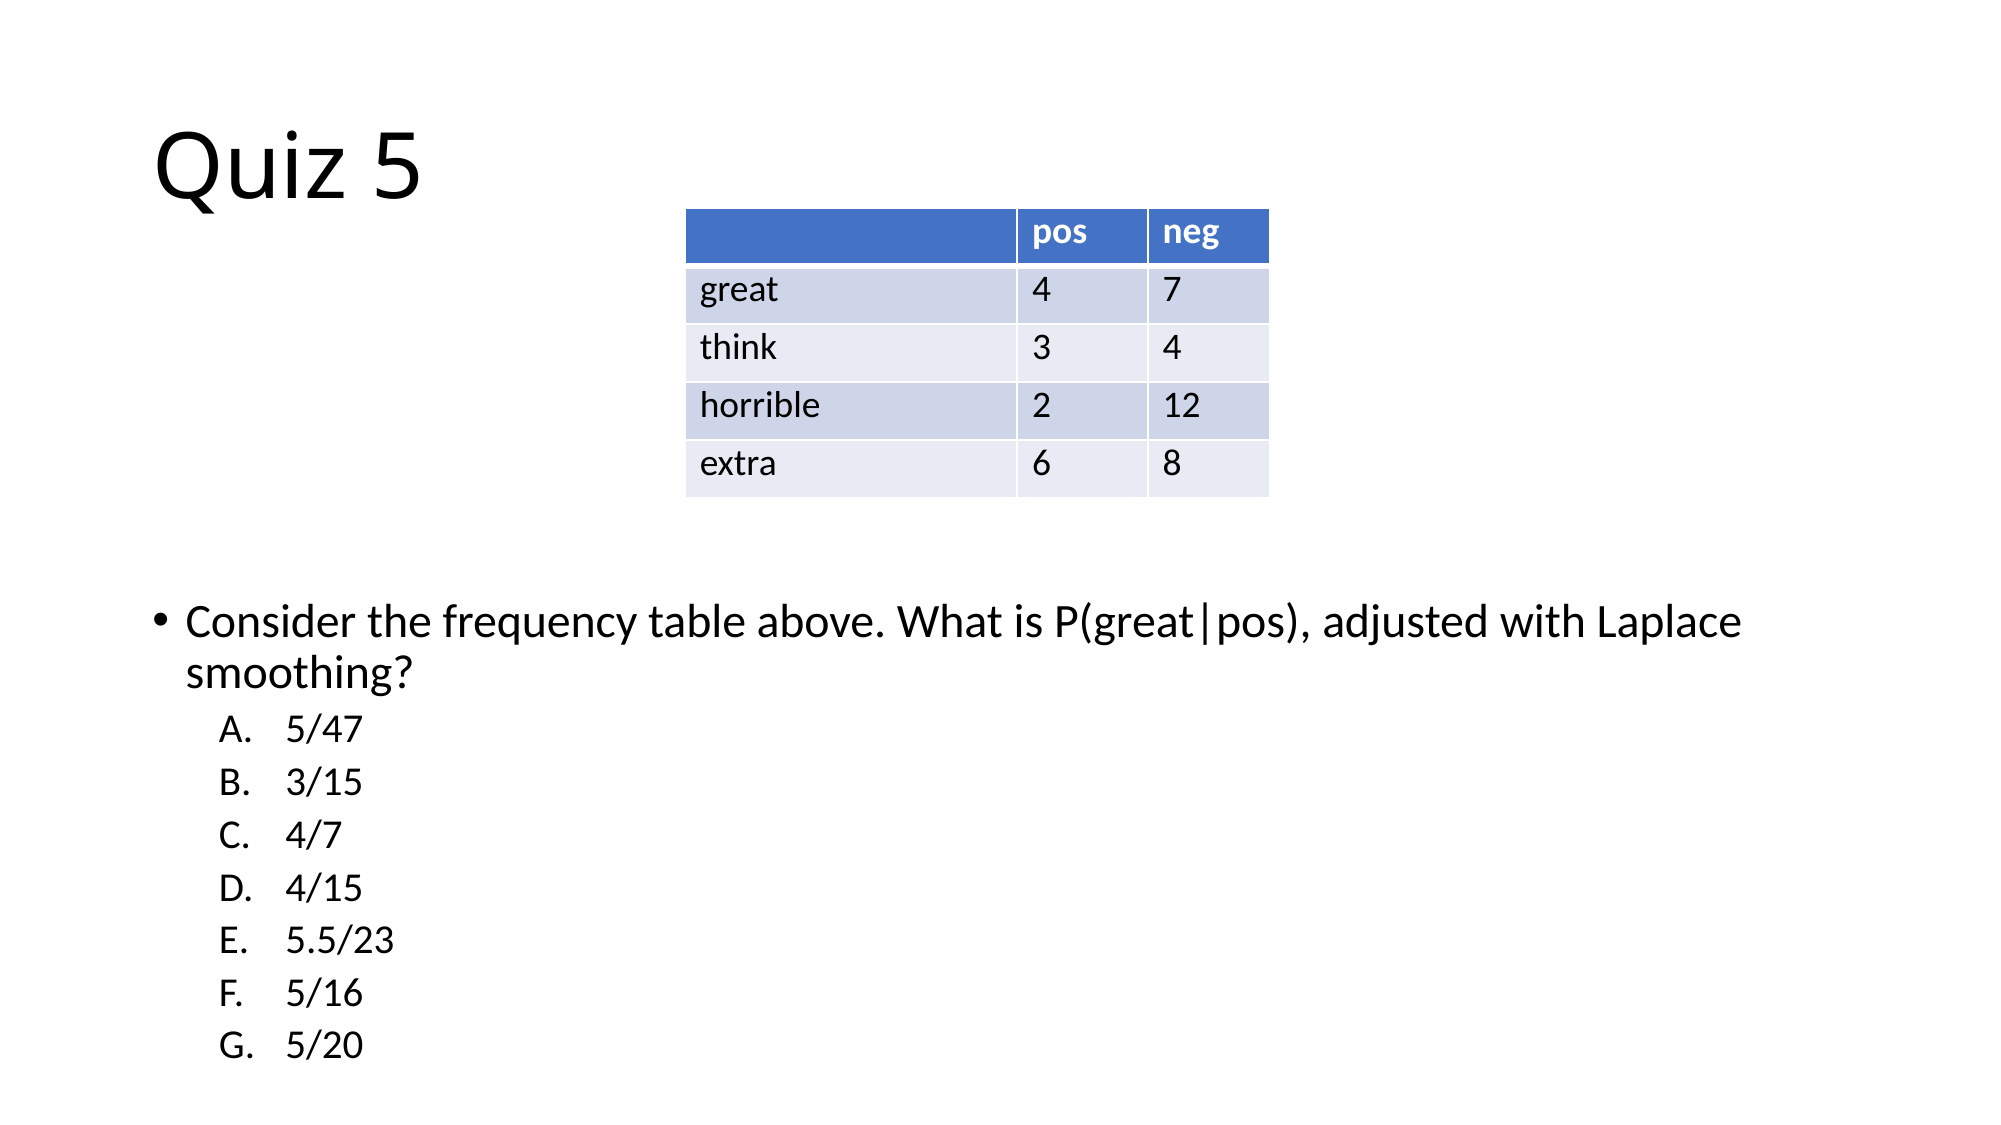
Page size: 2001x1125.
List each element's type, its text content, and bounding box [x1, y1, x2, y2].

table_cell great [686, 269, 1016, 323]
table_cell 6 [1018, 441, 1147, 497]
table_header neg [1149, 209, 1269, 263]
table_cell think [686, 325, 1016, 381]
table_cell 3 [1018, 325, 1147, 381]
list Consider the frequency table above. What is P(great|pos), adjusted with Laplace smoothing? 5/47 3/15 4/7 4/15 5.5/23 5/16 5/20 [137, 588, 1863, 1081]
table_cell 4 [1018, 269, 1147, 323]
table_header [686, 209, 1016, 263]
table_cell 2 [1018, 383, 1147, 439]
table_header pos [1018, 209, 1147, 263]
table_cell extra [686, 441, 1016, 497]
table_cell 4 [1149, 325, 1269, 381]
title Quiz 5 [137, 59, 1863, 278]
table_cell 8 [1149, 441, 1269, 497]
table_cell 12 [1149, 383, 1269, 439]
table_cell 7 [1149, 269, 1269, 323]
table_cell horrible [686, 383, 1016, 439]
